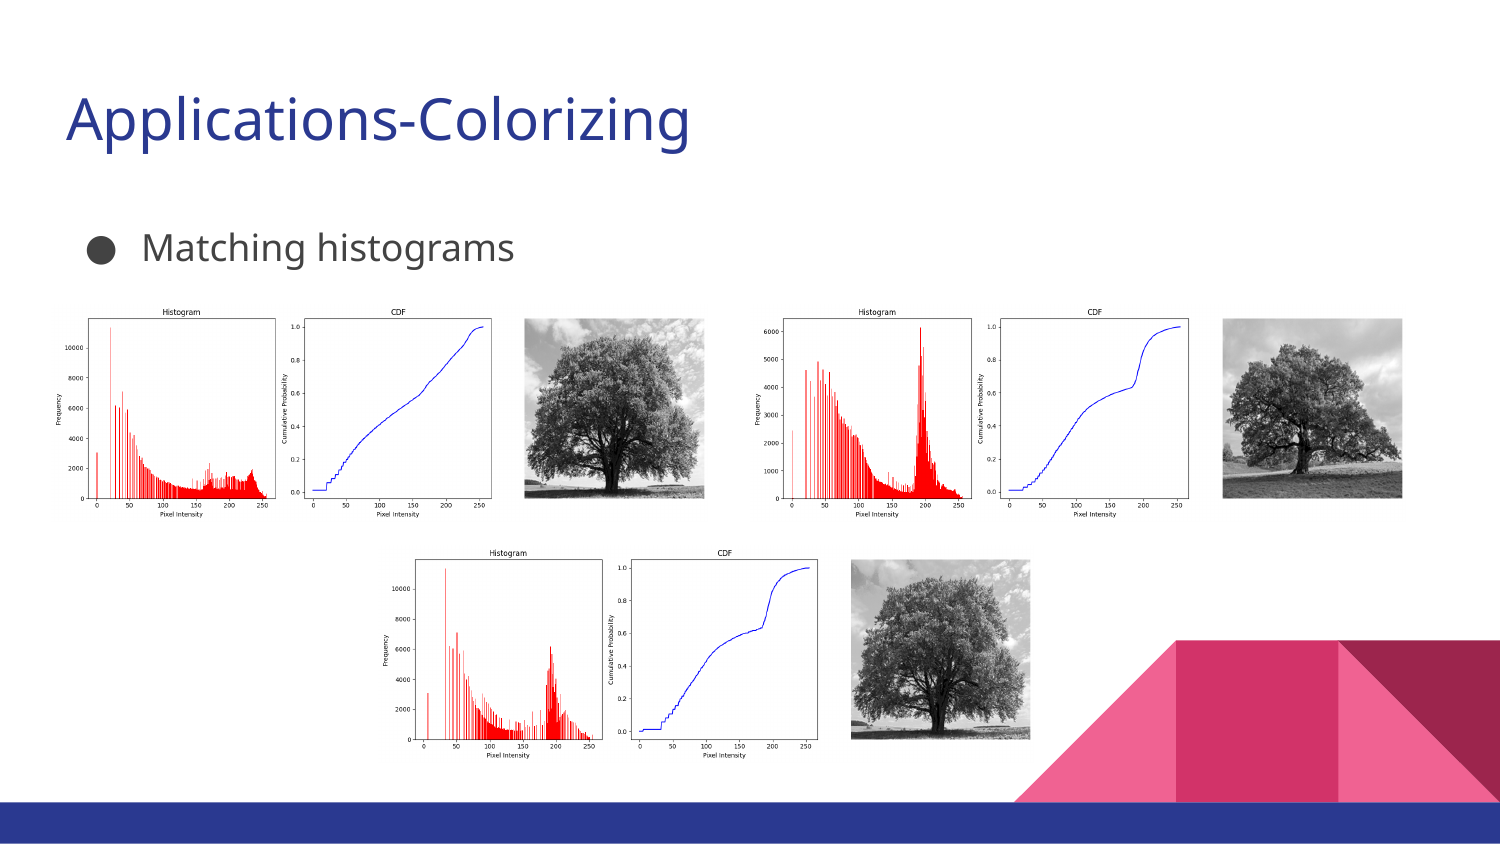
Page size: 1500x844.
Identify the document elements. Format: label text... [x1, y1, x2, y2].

list Matching histograms [51, 201, 1449, 291]
picture [377, 545, 1035, 763]
picture [50, 303, 708, 522]
title Applications-Colorizing [51, 67, 1449, 167]
picture [749, 303, 1407, 522]
